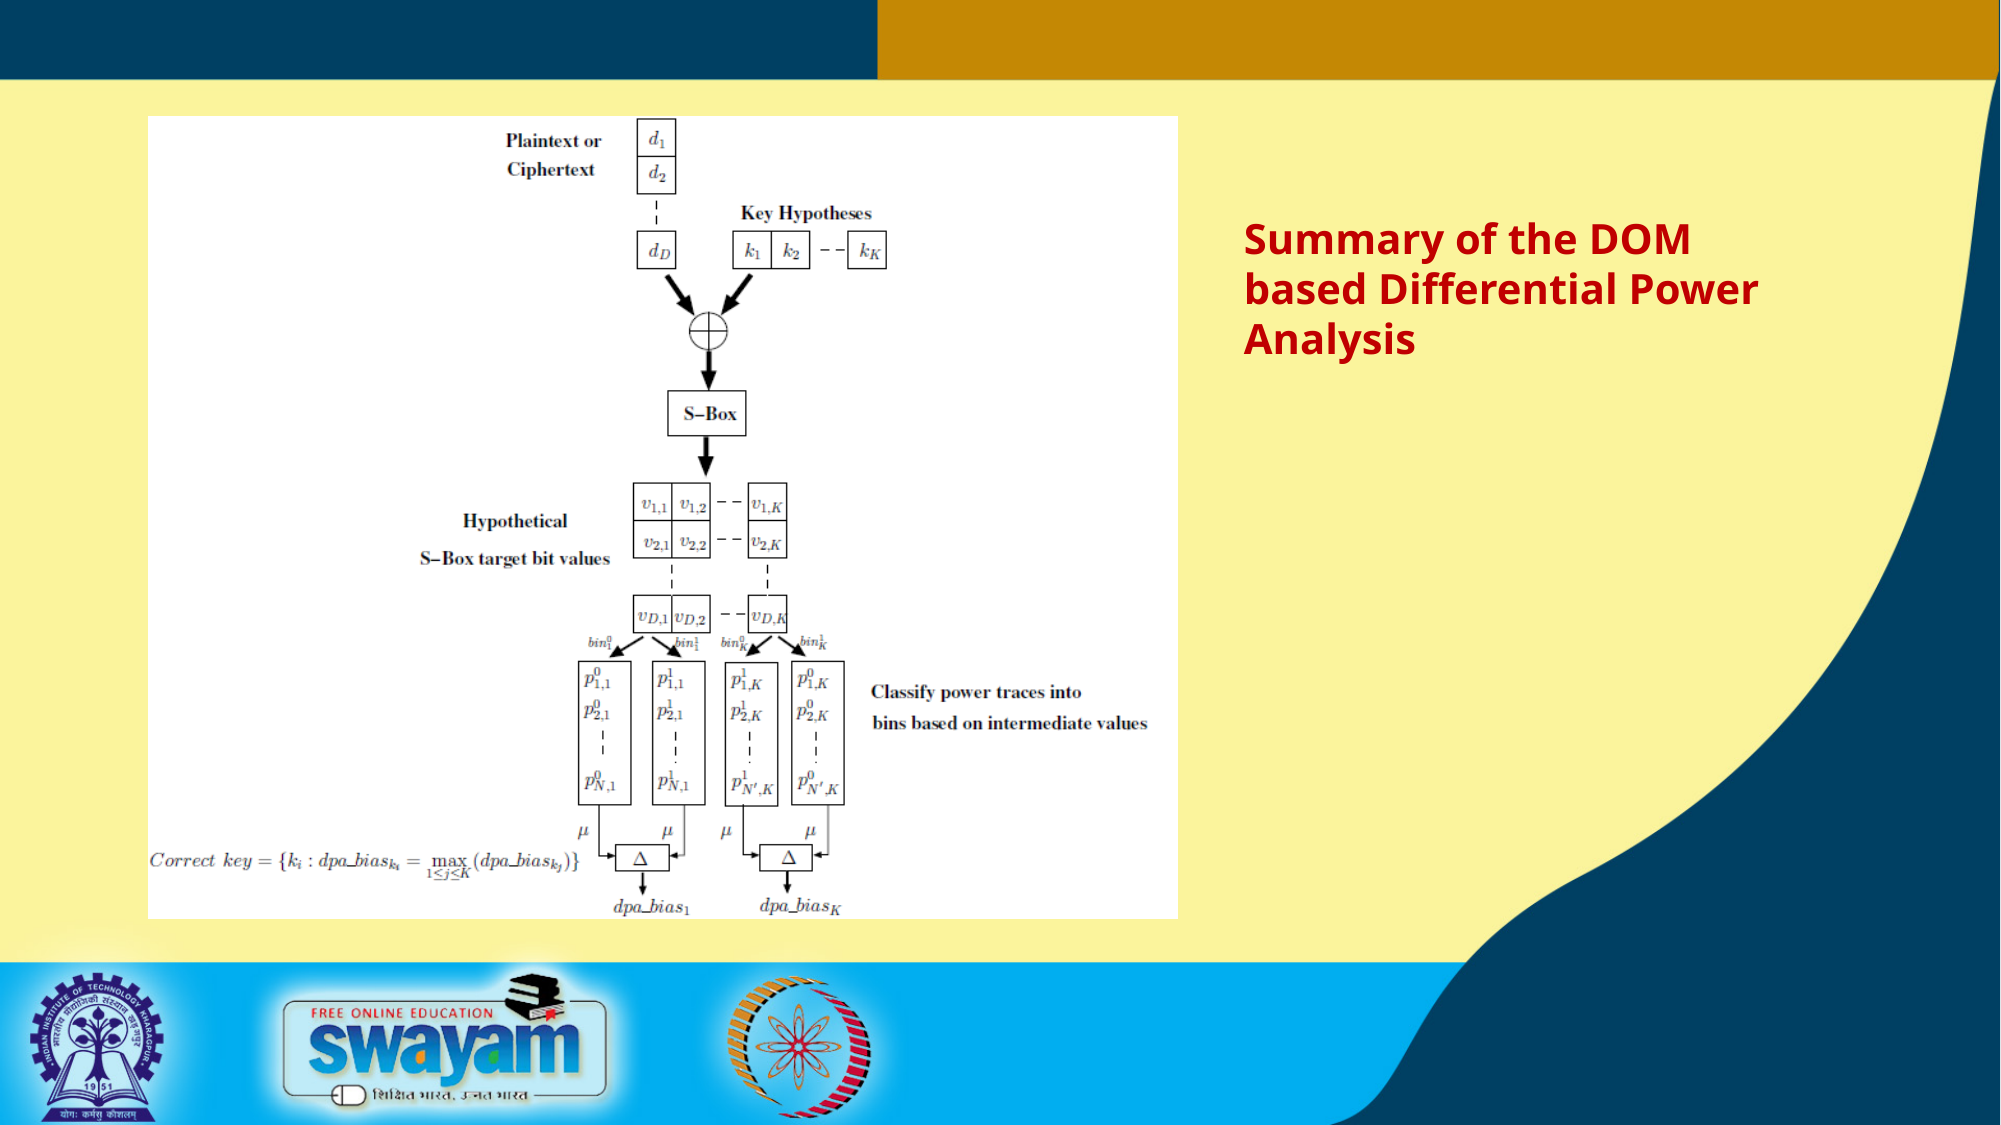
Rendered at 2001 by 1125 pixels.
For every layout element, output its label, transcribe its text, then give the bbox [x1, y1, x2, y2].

text_box Summary of the DOM based Differential Power Analysis [1229, 205, 1790, 370]
picture [0, 0, 2001, 1125]
picture [1425, 1016, 1433, 1023]
